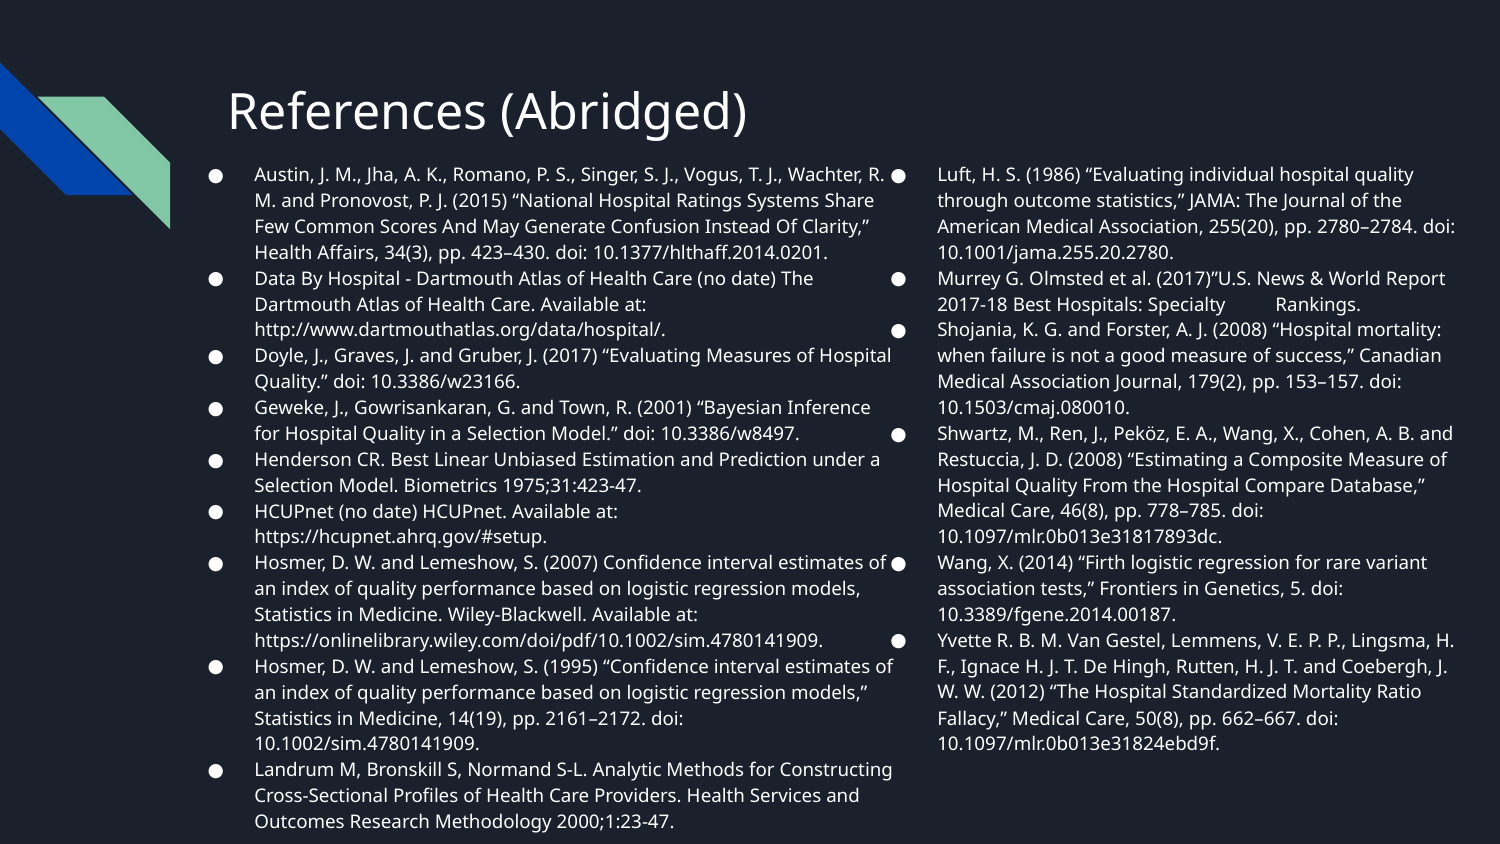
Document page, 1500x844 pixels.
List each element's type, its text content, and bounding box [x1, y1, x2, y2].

title References (Abridged) [212, 64, 1368, 144]
list Austin, J. M., Jha, A. K., Romano, P. S., Singer, S. J., Vogus, T. J., Wachter, R. M. and Pronovost, P. J. (2015) “National Hospital Ratings Systems Share Few Common Scores And May Generate Confusion Instead Of Clarity,” Health Affairs, 34(3), pp. 423–430. doi: 10.1377/hlthaff.2014.0201. Data By Hospital - Dartmouth Atlas of Health Care (no date) The Dartmouth Atlas of Health Care. Available at: http://www.dartmouthatlas.org/data/hospital/. Doyle, J., Graves, J. and Gruber, J. (2017) “Evaluating Measures of Hospital Quality.” doi: 10.3386/w23166. Geweke, J., Gowrisankaran, G. and Town, R. (2001) “Bayesian Inference for Hospital Quality in a Selection Model.” doi: 10.3386/w8497. Henderson CR. Best Linear Unbiased Estimation and Prediction under a Selection Model. Biometrics 1975;31:423-47. HCUPnet (no date) HCUPnet. Available at: https://hcupnet.ahrq.gov/#setup. Hosmer, D. W. and Lemeshow, S. (2007) Confidence interval estimates of an index of quality performance based on logistic regression models, Statistics in Medicine. Wiley-Blackwell. Available at: https://onlinelibrary.wiley.com/doi/pdf/10.1002/sim.4780141909. Hosmer, D. W. and Lemeshow, S. (1995) “Confidence interval estimates of an index of quality performance based on logistic regression models,” Statistics in Medicine, 14(19), pp. 2161–2172. doi: 10.1002/sim.4780141909. Landrum M, Bronskill S, Normand S-L. Analytic Methods for Constructing Cross-Sectional Profiles of Health Care Providers. Health Services and Outcomes Research Methodology 2000;1:23-47. [164, 144, 910, 623]
text_box Luft, H. S. (1986) “Evaluating individual hospital quality through outcome statistics,” JAMA: The Journal of the American Medical Association, 255(20), pp. 2780–2784. doi: 10.1001/jama.255.20.2780. Murrey G. Olmsted et al. (2017)”U.S. News & World Report 2017-18 Best Hospitals: Specialty Rankings. Shojania, K. G. and Forster, A. J. (2008) “Hospital mortality: when failure is not a good measure of success,” Canadian Medical Association Journal, 179(2), pp. 153–157. doi: 10.1503/cmaj.080010. Shwartz, M., Ren, J., Peköz, E. A., Wang, X., Cohen, A. B. and Restuccia, J. D. (2008) “Estimating a Composite Measure of Hospital Quality From the Hospital Compare Database,” Medical Care, 46(8), pp. 778–785. doi: 10.1097/mlr.0b013e31817893dc. Wang, X. (2014) “Firth logistic regression for rare variant association tests,” Frontiers in Genetics, 5. doi: 10.3389/fgene.2014.00187. Yvette R. B. M. Van Gestel, Lemmens, V. E. P. P., Lingsma, H. F., Ignace H. J. T. De Hingh, Rutten, H. J. T. and Coebergh, J. W. W. (2012) “The Hospital Standardized Mortality Ratio Fallacy,” Medical Care, 50(8), pp. 662–667. doi: 10.1097/mlr.0b013e31824ebd9f. [847, 144, 1477, 431]
